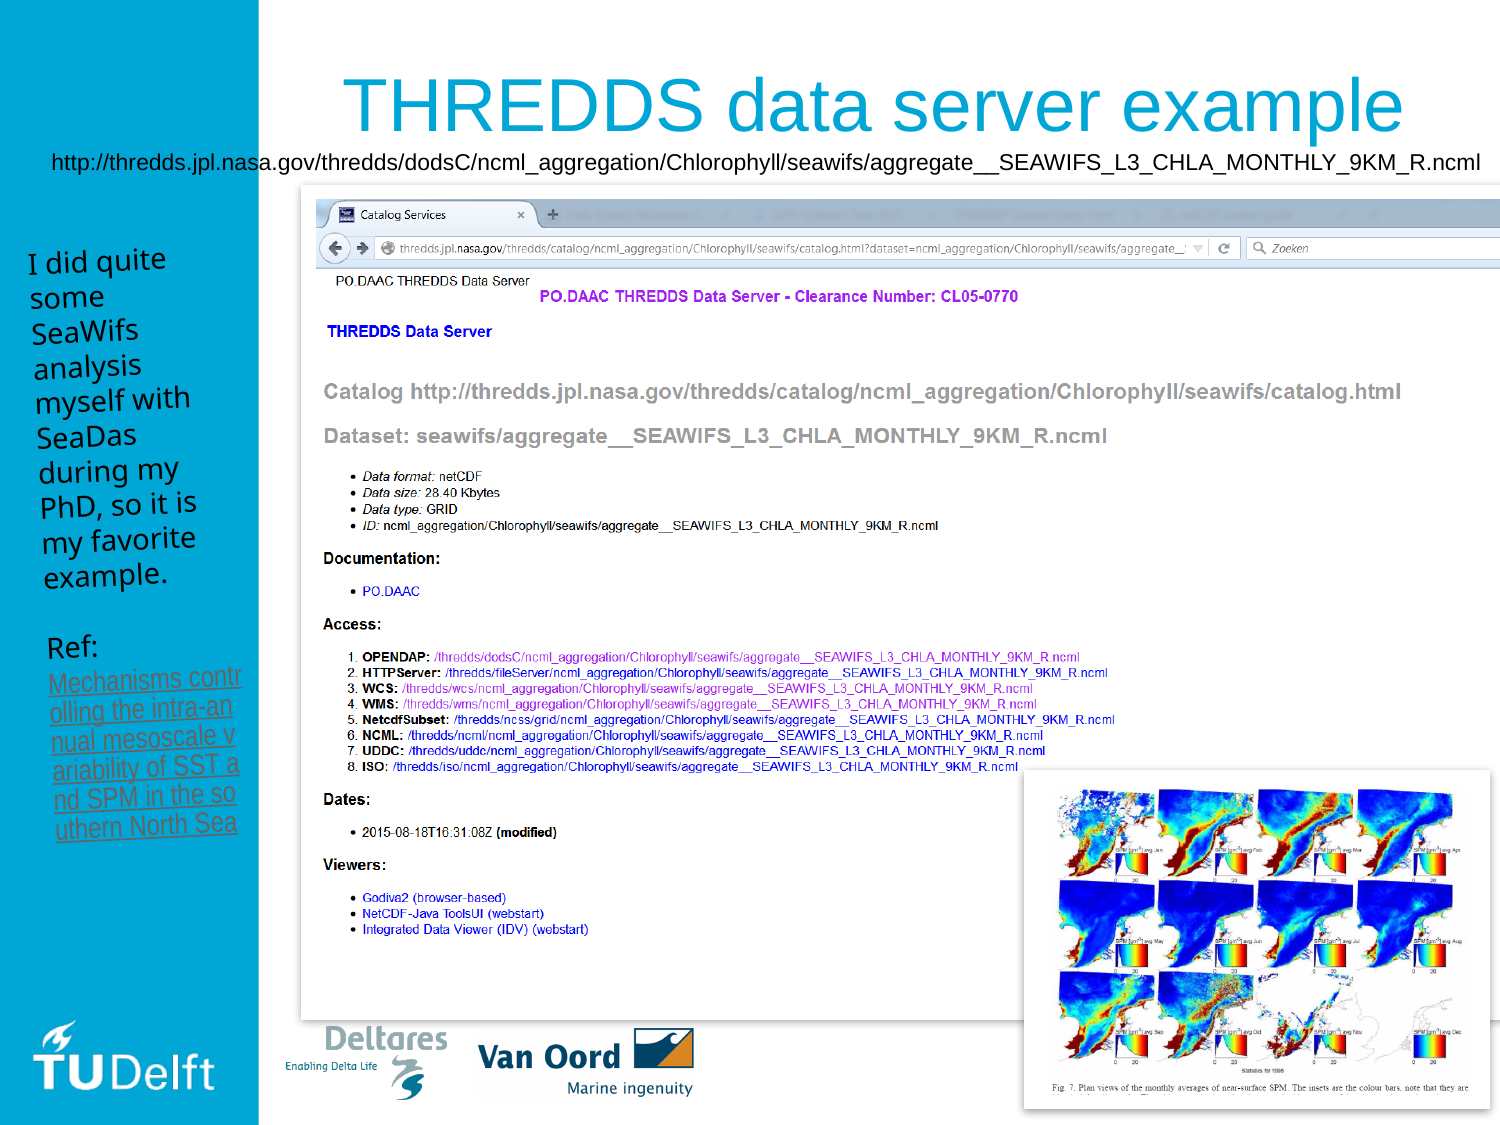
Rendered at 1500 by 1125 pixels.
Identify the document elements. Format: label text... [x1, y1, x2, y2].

picture [122, 760, 126, 772]
picture [212, 821, 222, 825]
picture [205, 735, 215, 739]
text_box http://thredds.jpl.nasa.gov/thredds/dodsC/ncml_aggregation/Chlorophyll/seawifs/aggregate__SEAWIFS_L3_CHLA_MONTHLY_9KM_R.ncml [36, 140, 1497, 183]
picture [161, 757, 165, 769]
text_box THREDDS data server example [328, 48, 1500, 181]
picture [124, 739, 134, 743]
picture [172, 787, 176, 799]
picture [315, 199, 1500, 1096]
picture [286, 1026, 447, 1100]
text_box I did quite some SeaWifs analysis myself with SeaDas during my PhD, so it is my favorite example. Ref: Mechanisms controlling the intra-annual mesoscale variability of SST and SPM in the southern North Sea [11, 228, 261, 743]
picture [105, 788, 113, 804]
picture [473, 1026, 694, 1100]
picture [169, 816, 173, 828]
picture [90, 826, 99, 833]
